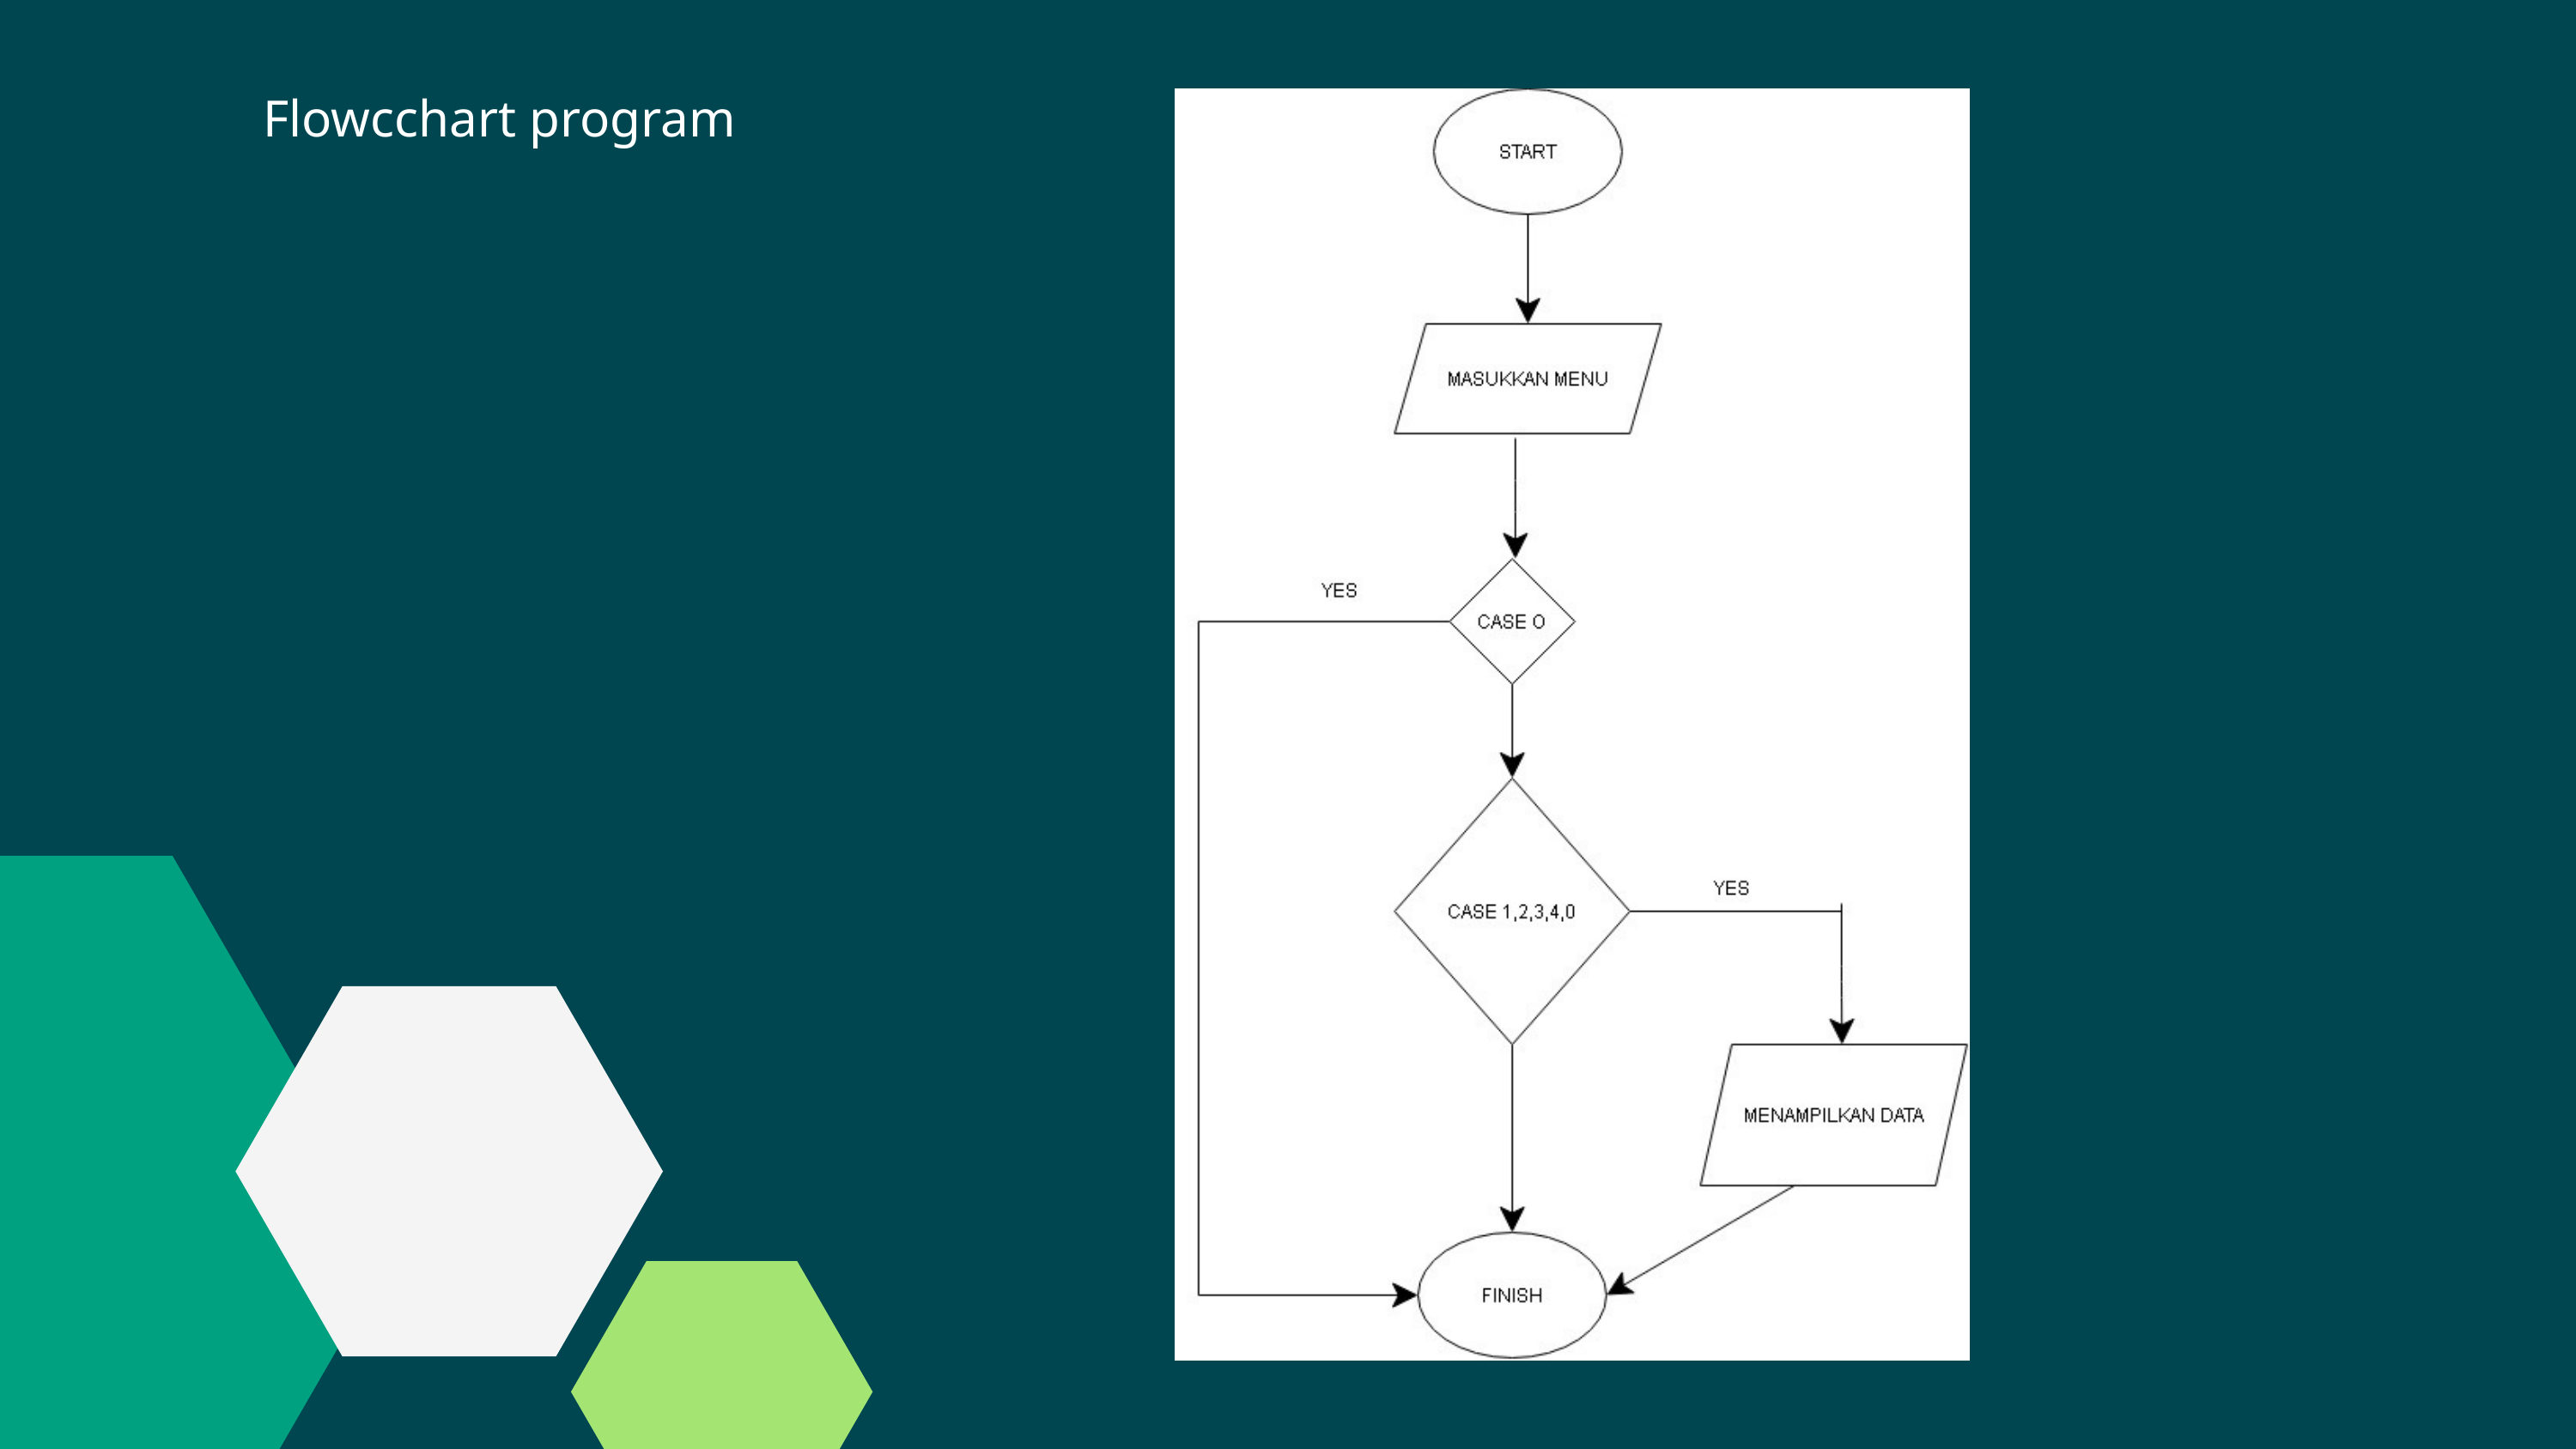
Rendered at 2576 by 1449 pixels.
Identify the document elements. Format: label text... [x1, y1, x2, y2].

picture [1175, 88, 1970, 1361]
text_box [570, 1260, 873, 1449]
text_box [234, 985, 664, 1357]
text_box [0, 855, 398, 1449]
text_box Flowcchart program [207, 76, 793, 148]
